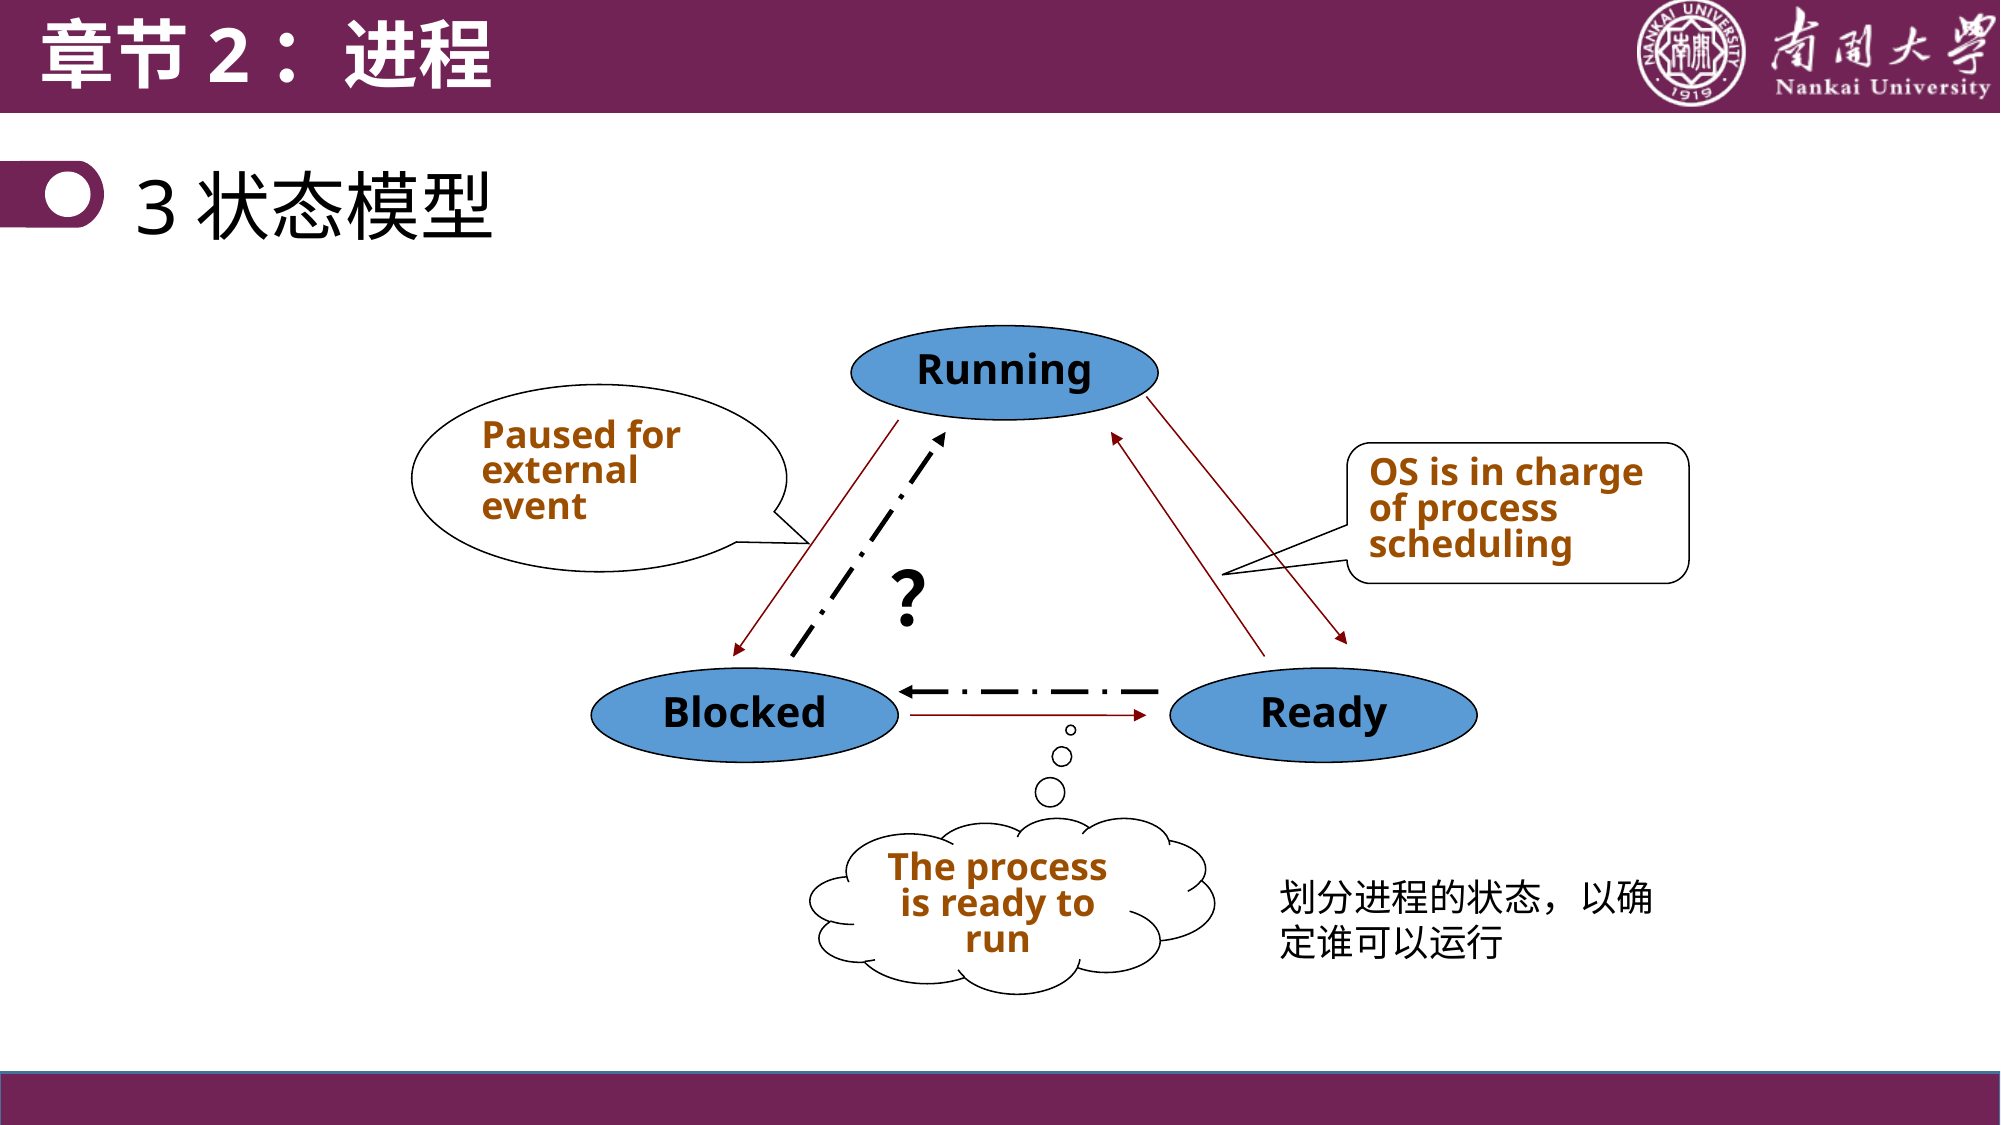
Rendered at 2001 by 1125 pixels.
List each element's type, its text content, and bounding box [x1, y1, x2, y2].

picture [1637, 0, 2001, 110]
text_box Blocked [591, 668, 899, 763]
text_box 章节2：进程 [24, 0, 1025, 116]
text_box [733, 419, 899, 657]
text_box [1285, 568, 1348, 645]
text_box The process is ready to run [1035, 777, 1065, 807]
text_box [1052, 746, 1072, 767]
text_box Paused for external event [411, 384, 809, 572]
text_box [1110, 431, 1265, 657]
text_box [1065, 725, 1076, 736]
text_box OS is in charge of process scheduling [1222, 442, 1690, 584]
text_box ？ [874, 561, 958, 649]
text_box The process is ready to run [809, 818, 1215, 995]
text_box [0, 160, 104, 228]
text_box [933, 431, 946, 446]
text_box [910, 709, 1147, 722]
text_box 3状态模型 [119, 130, 1620, 259]
text_box 划分进程的状态，以确定谁可以运行 [1264, 867, 1707, 972]
text_box Running [851, 325, 1159, 420]
text_box [898, 685, 920, 699]
text_box Ready [1170, 668, 1478, 763]
